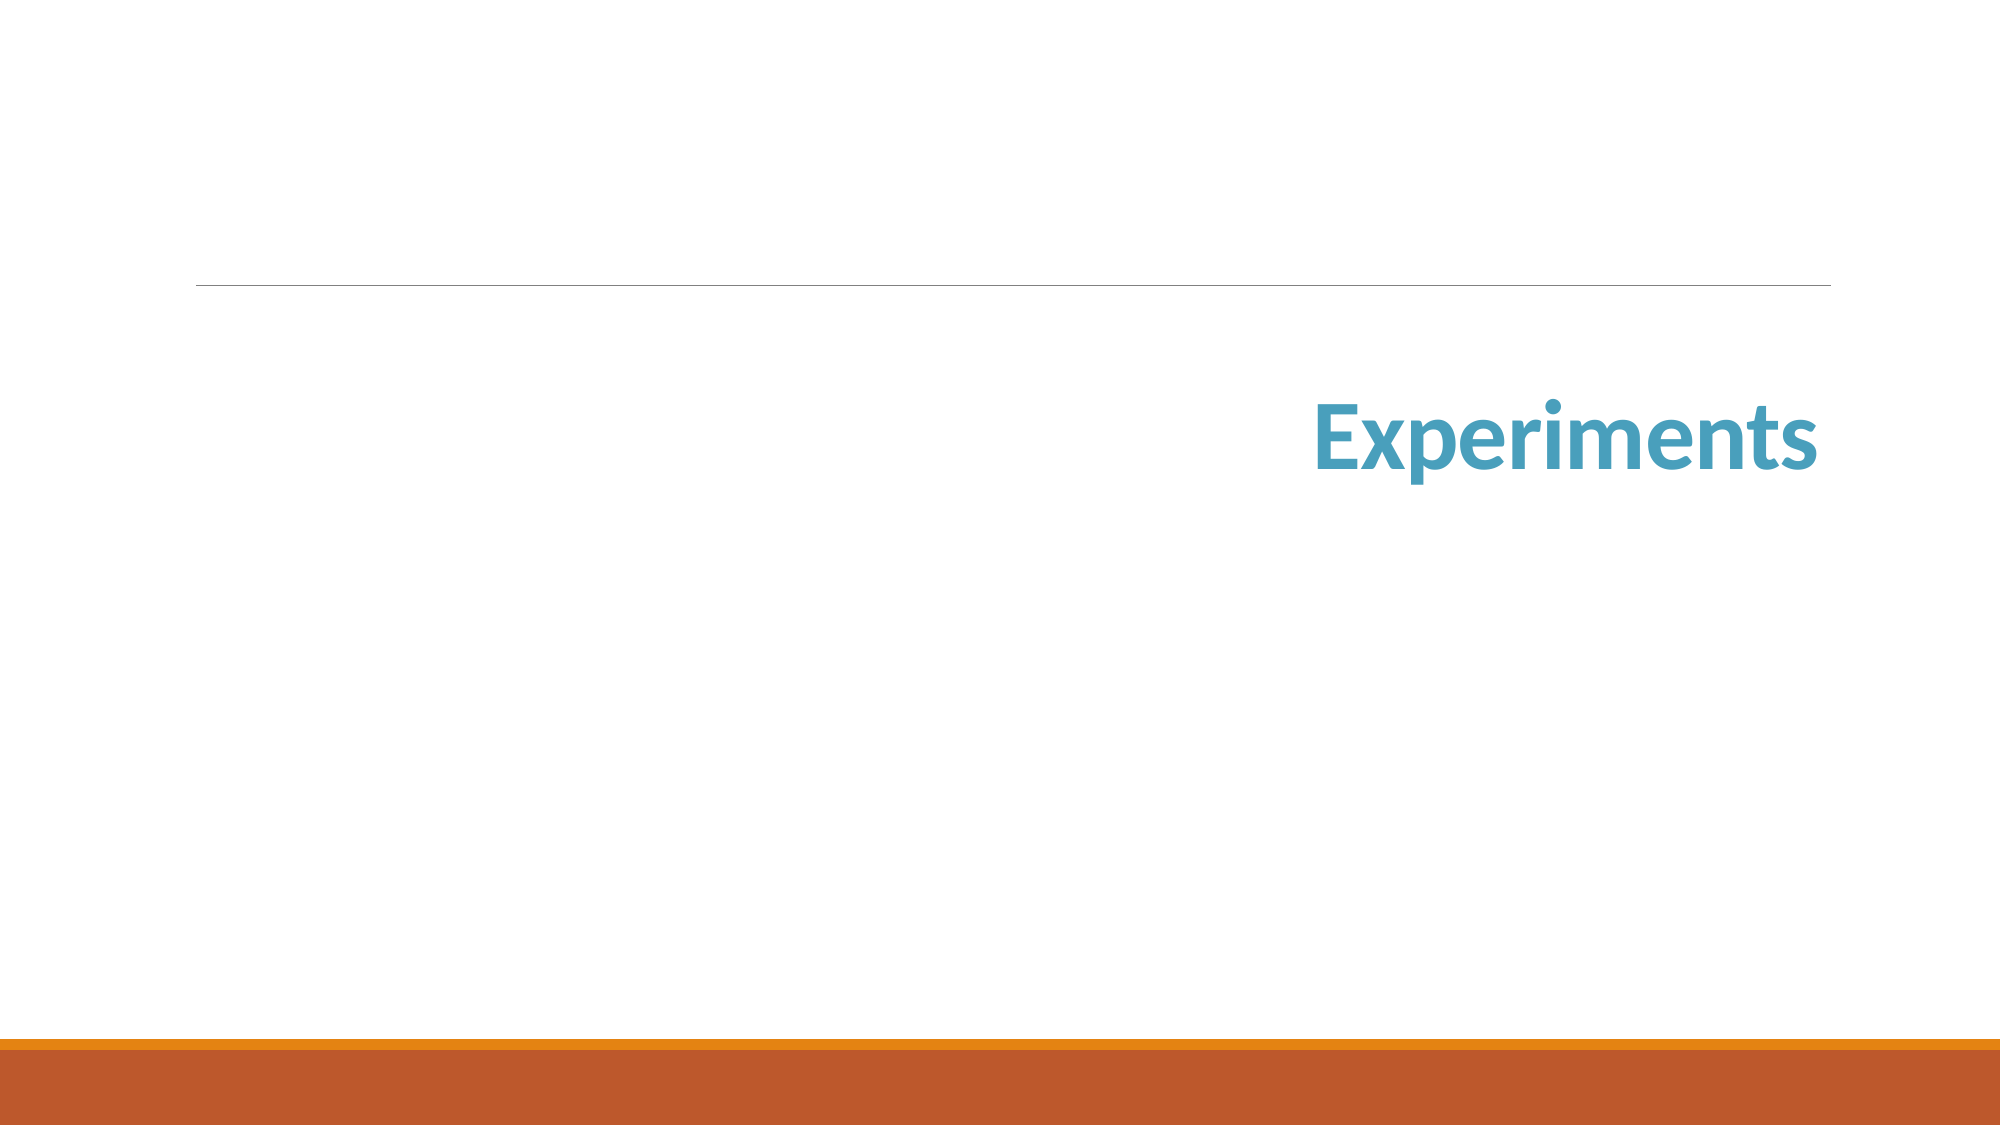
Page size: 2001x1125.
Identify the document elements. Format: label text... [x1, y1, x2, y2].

title Experiments [1144, 284, 1835, 498]
